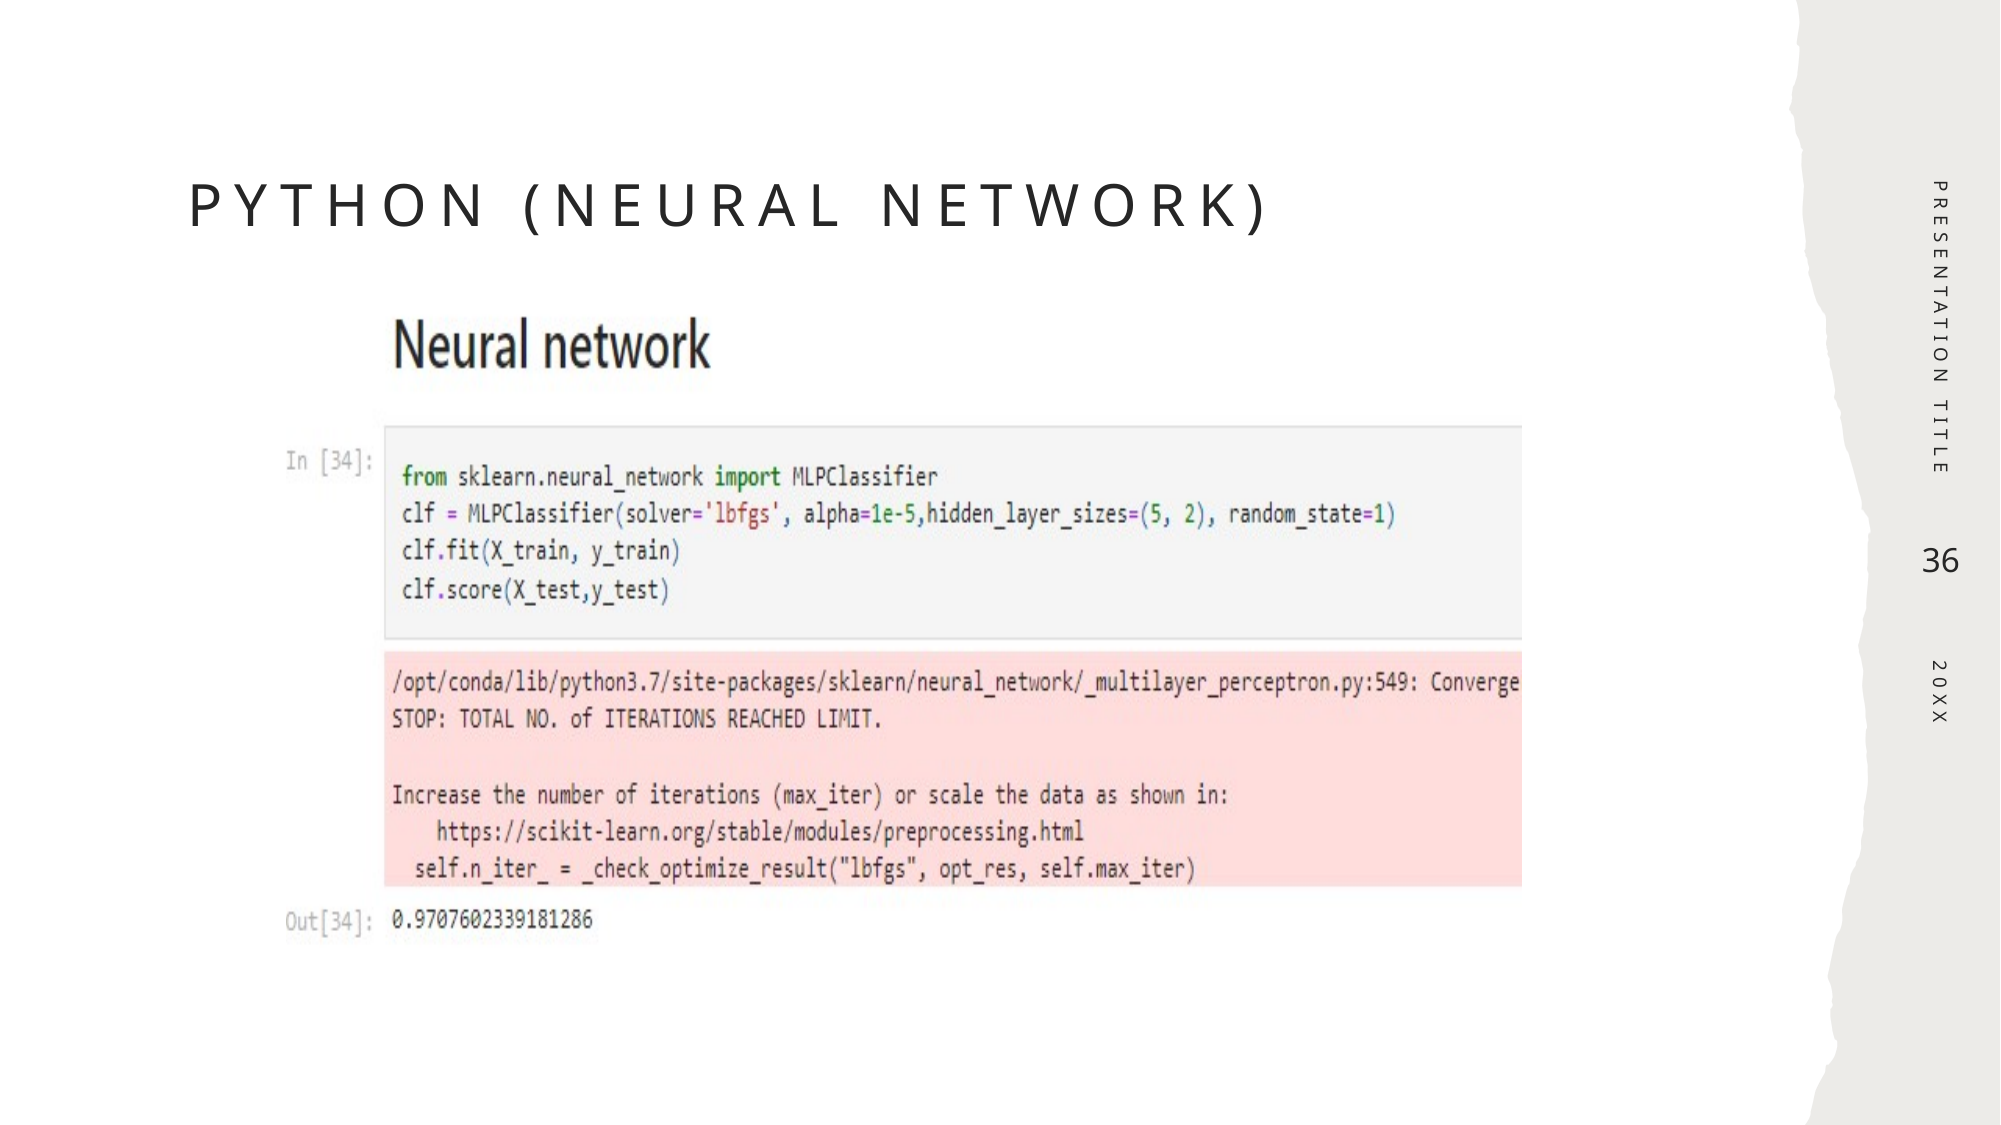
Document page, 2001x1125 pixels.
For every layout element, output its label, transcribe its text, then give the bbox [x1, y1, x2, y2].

footer PRESENTATION TITLE [1911, 33, 1972, 489]
slide_number 20XX [1910, 645, 1971, 1080]
picture [1789, 0, 2000, 1125]
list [286, 281, 1523, 954]
title Python (Neural network) [172, 99, 1732, 300]
slide_number 36 [1896, 514, 1986, 610]
